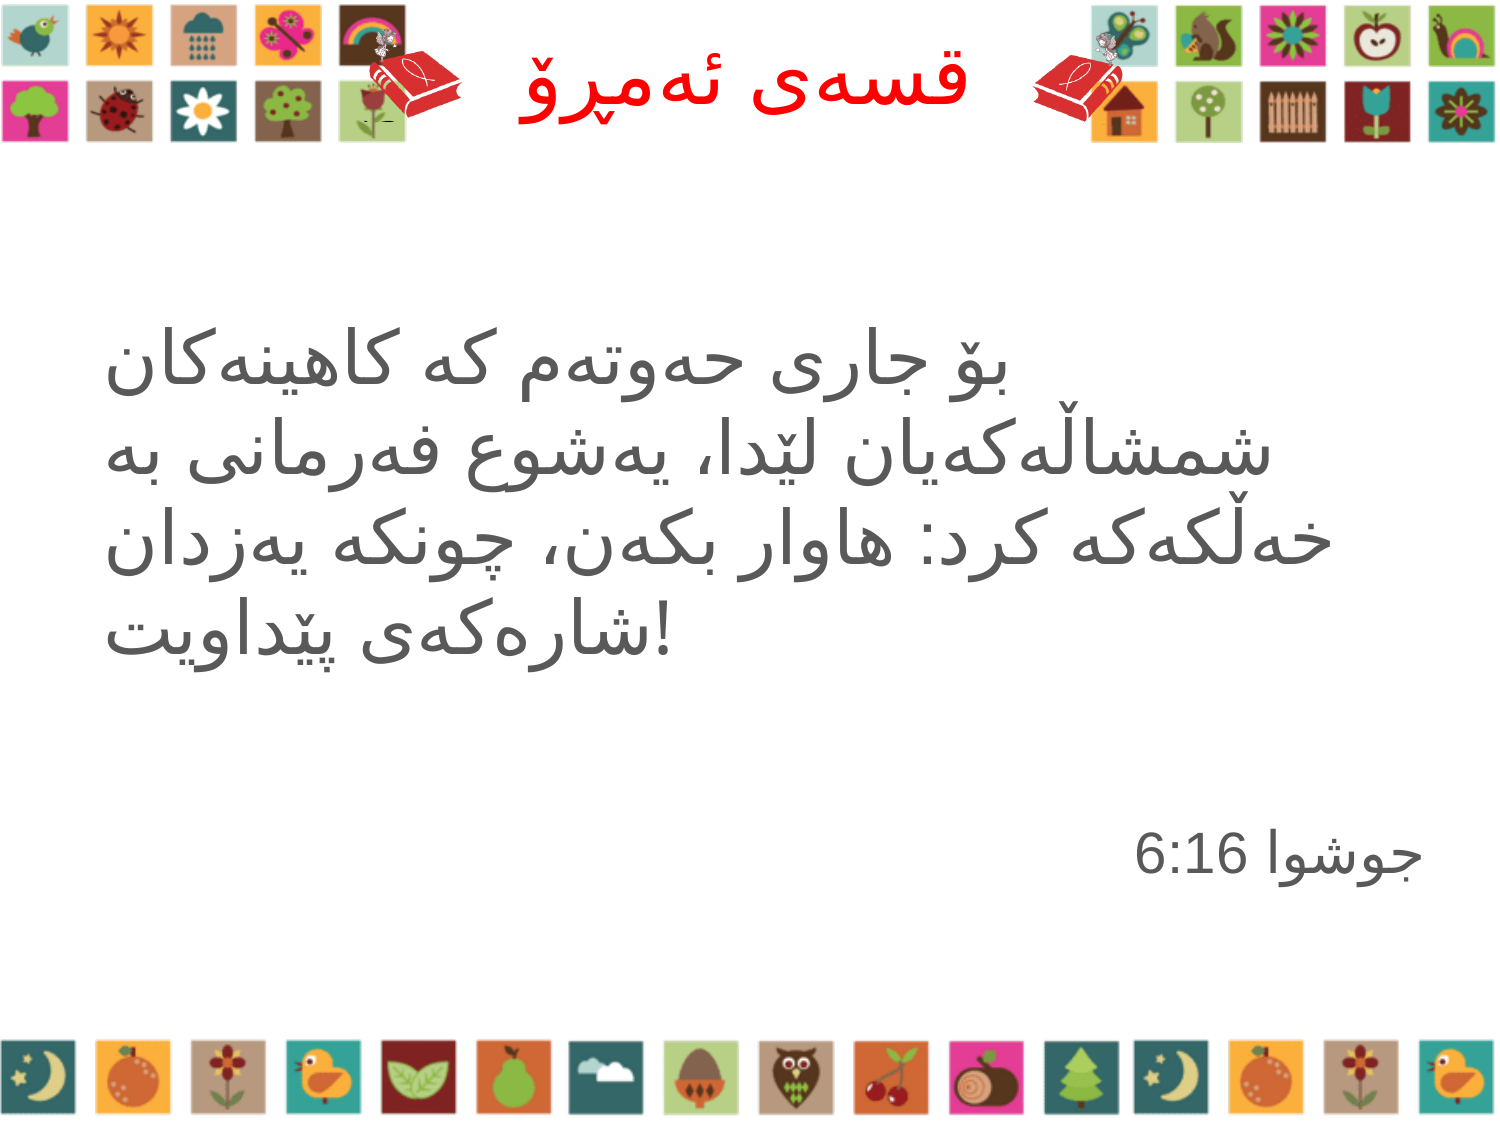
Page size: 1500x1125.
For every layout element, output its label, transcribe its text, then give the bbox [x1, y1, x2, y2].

picture [1000, 3, 1500, 150]
picture [0, 3, 494, 150]
text_box قسەی ئەمڕۆ [492, 13, 1078, 129]
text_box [0, 1028, 1500, 1118]
text_box جوشوا 6:16 [808, 807, 1441, 893]
text_box بۆ جاری حەوتەم کە کاهینەکان شمشاڵەکەیان لێدا، یەشوع فەرمانی بە خەڵکەکە کرد: هاوار بکەن، چونکە یەزدان شارەکەی پێداویت! [88, 302, 1436, 678]
